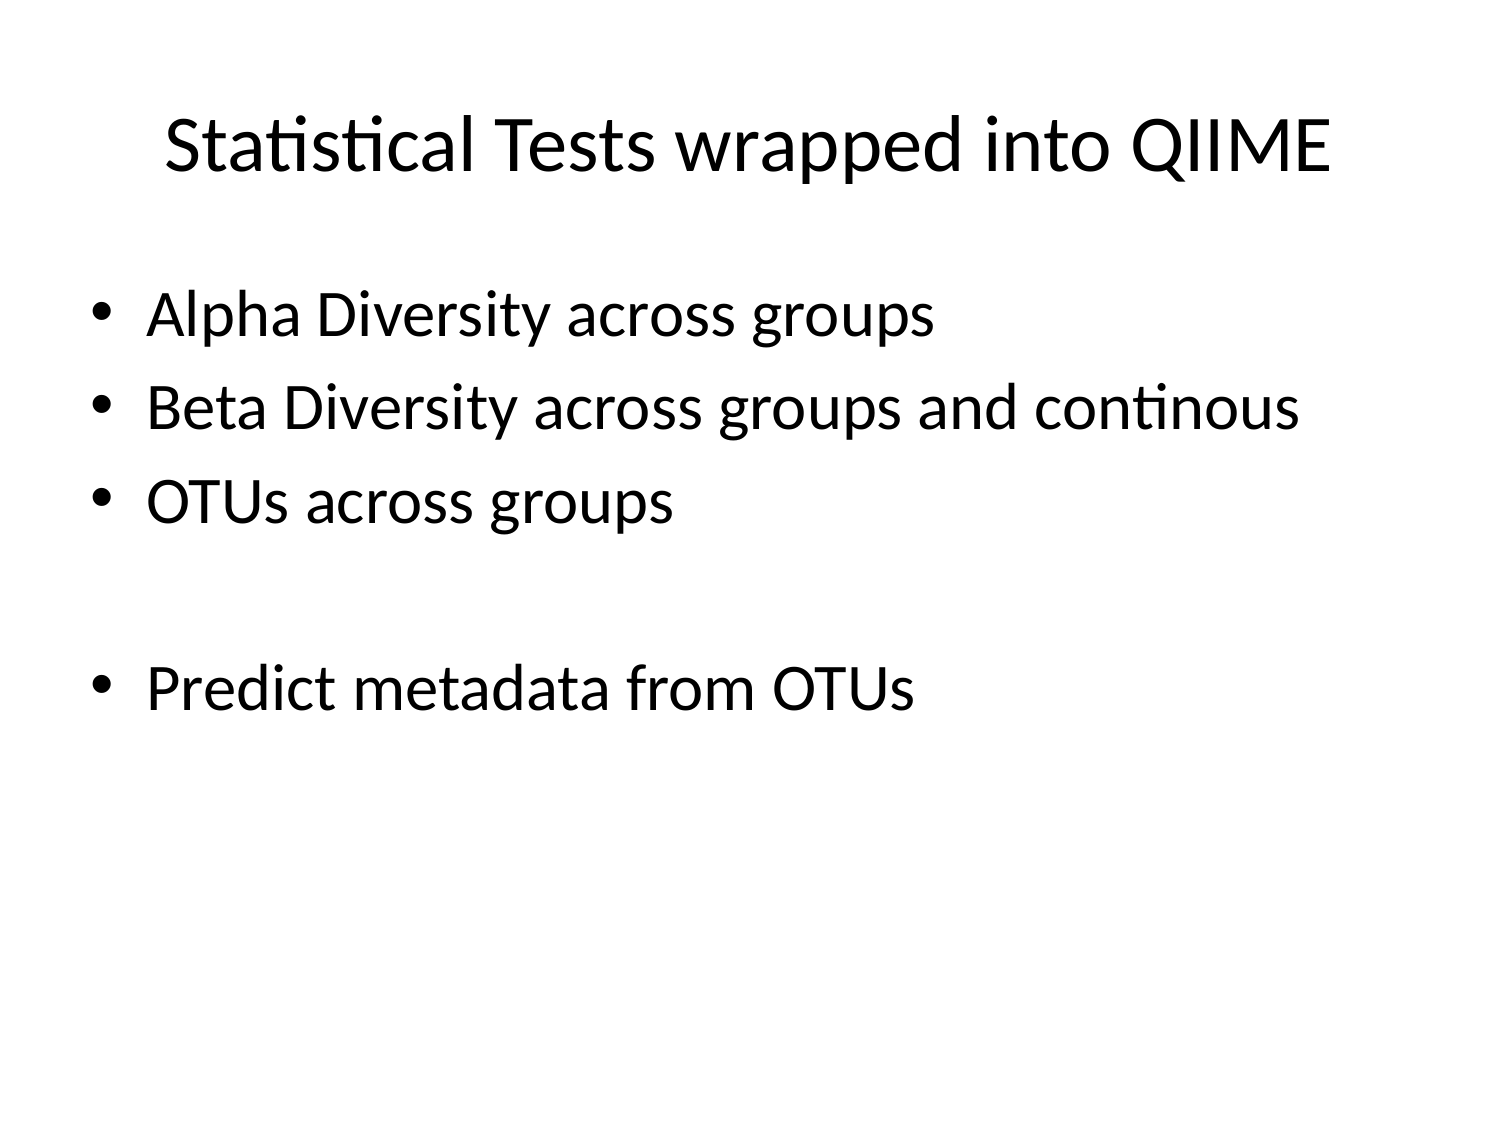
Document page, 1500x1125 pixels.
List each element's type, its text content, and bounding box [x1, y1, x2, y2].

list Alpha Diversity across groups Beta Diversity across groups and continous OTUs across groups Predict metadata from OTUs [75, 262, 1425, 1005]
title Statistical Tests wrapped into QIIME [75, 45, 1425, 233]
